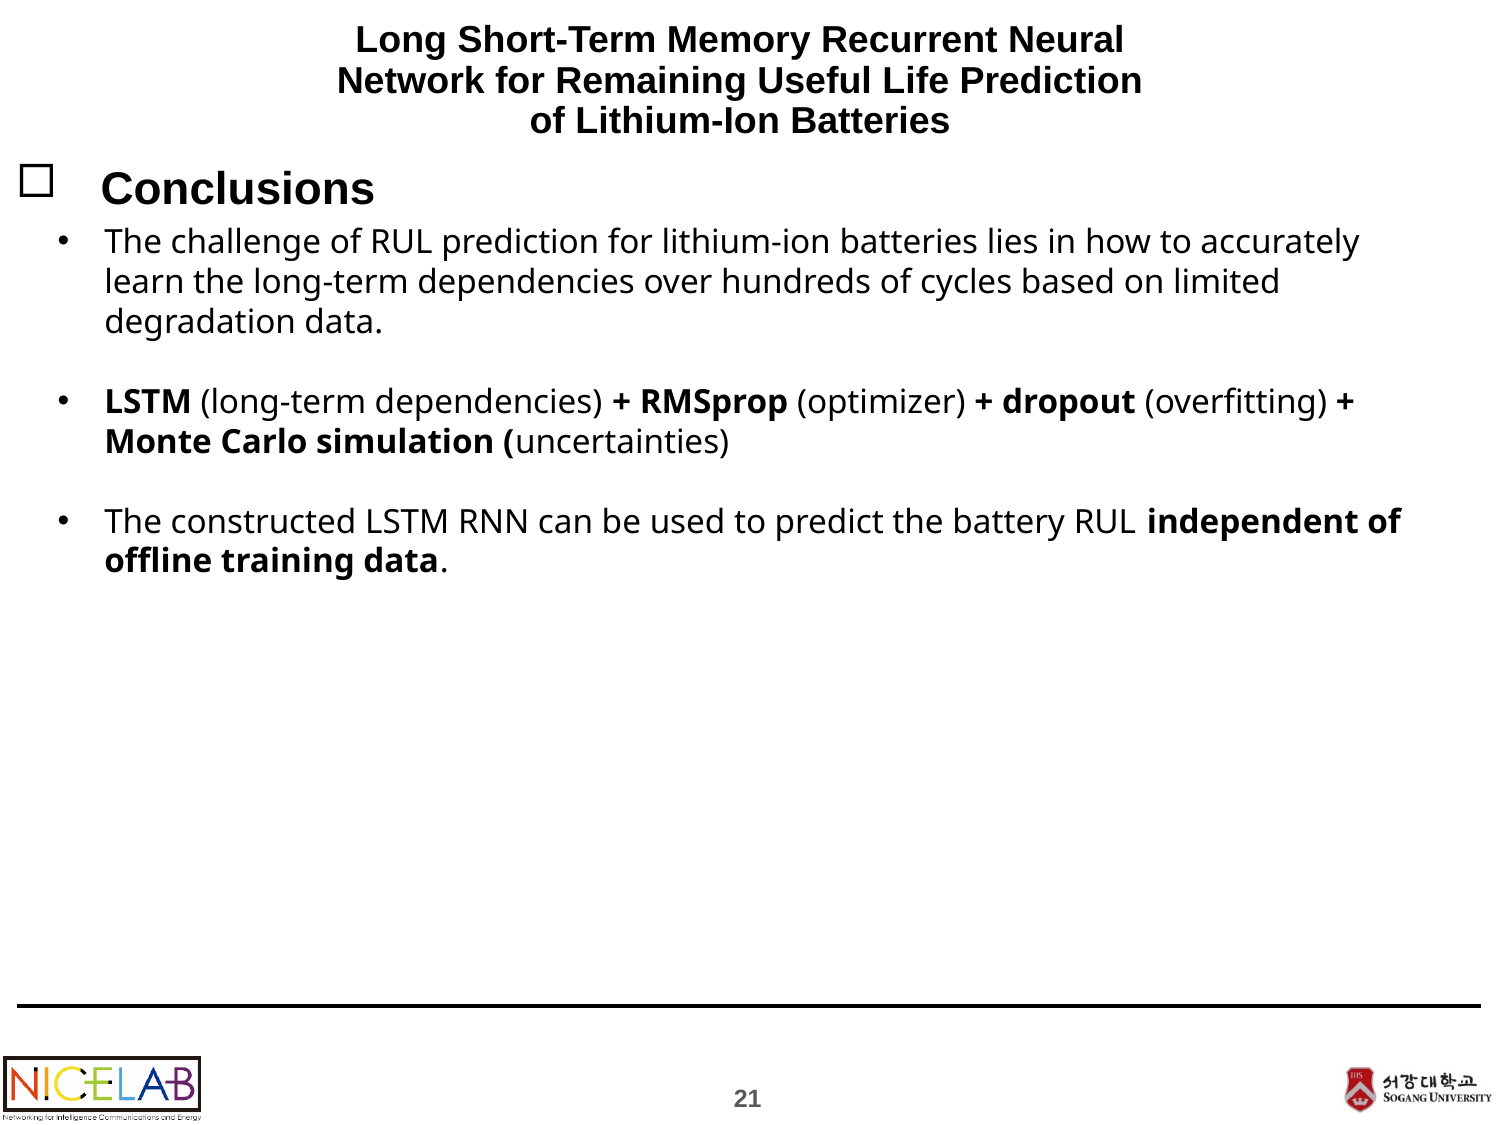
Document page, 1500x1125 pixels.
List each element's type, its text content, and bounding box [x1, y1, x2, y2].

text_box The challenge of RUL prediction for lithium-ion batteries lies in how to accurately learn the long-term dependencies over hundreds of cycles based on limited degradation data. LSTM (long-term dependencies) + RMSprop (optimizer) + dropout (overfitting) + Monte Carlo simulation (uncertainties) The constructed LSTM RNN can be used to predict the battery RUL independent of offline training data. [42, 212, 1437, 667]
title Long Short-Term Memory Recurrent Neural Network for Remaining Useful Life Prediction of Lithium-Ion Batteries [0, 23, 1481, 139]
picture [3, 1056, 201, 1121]
list Conclusions [0, 146, 1499, 231]
picture [1339, 1066, 1496, 1113]
